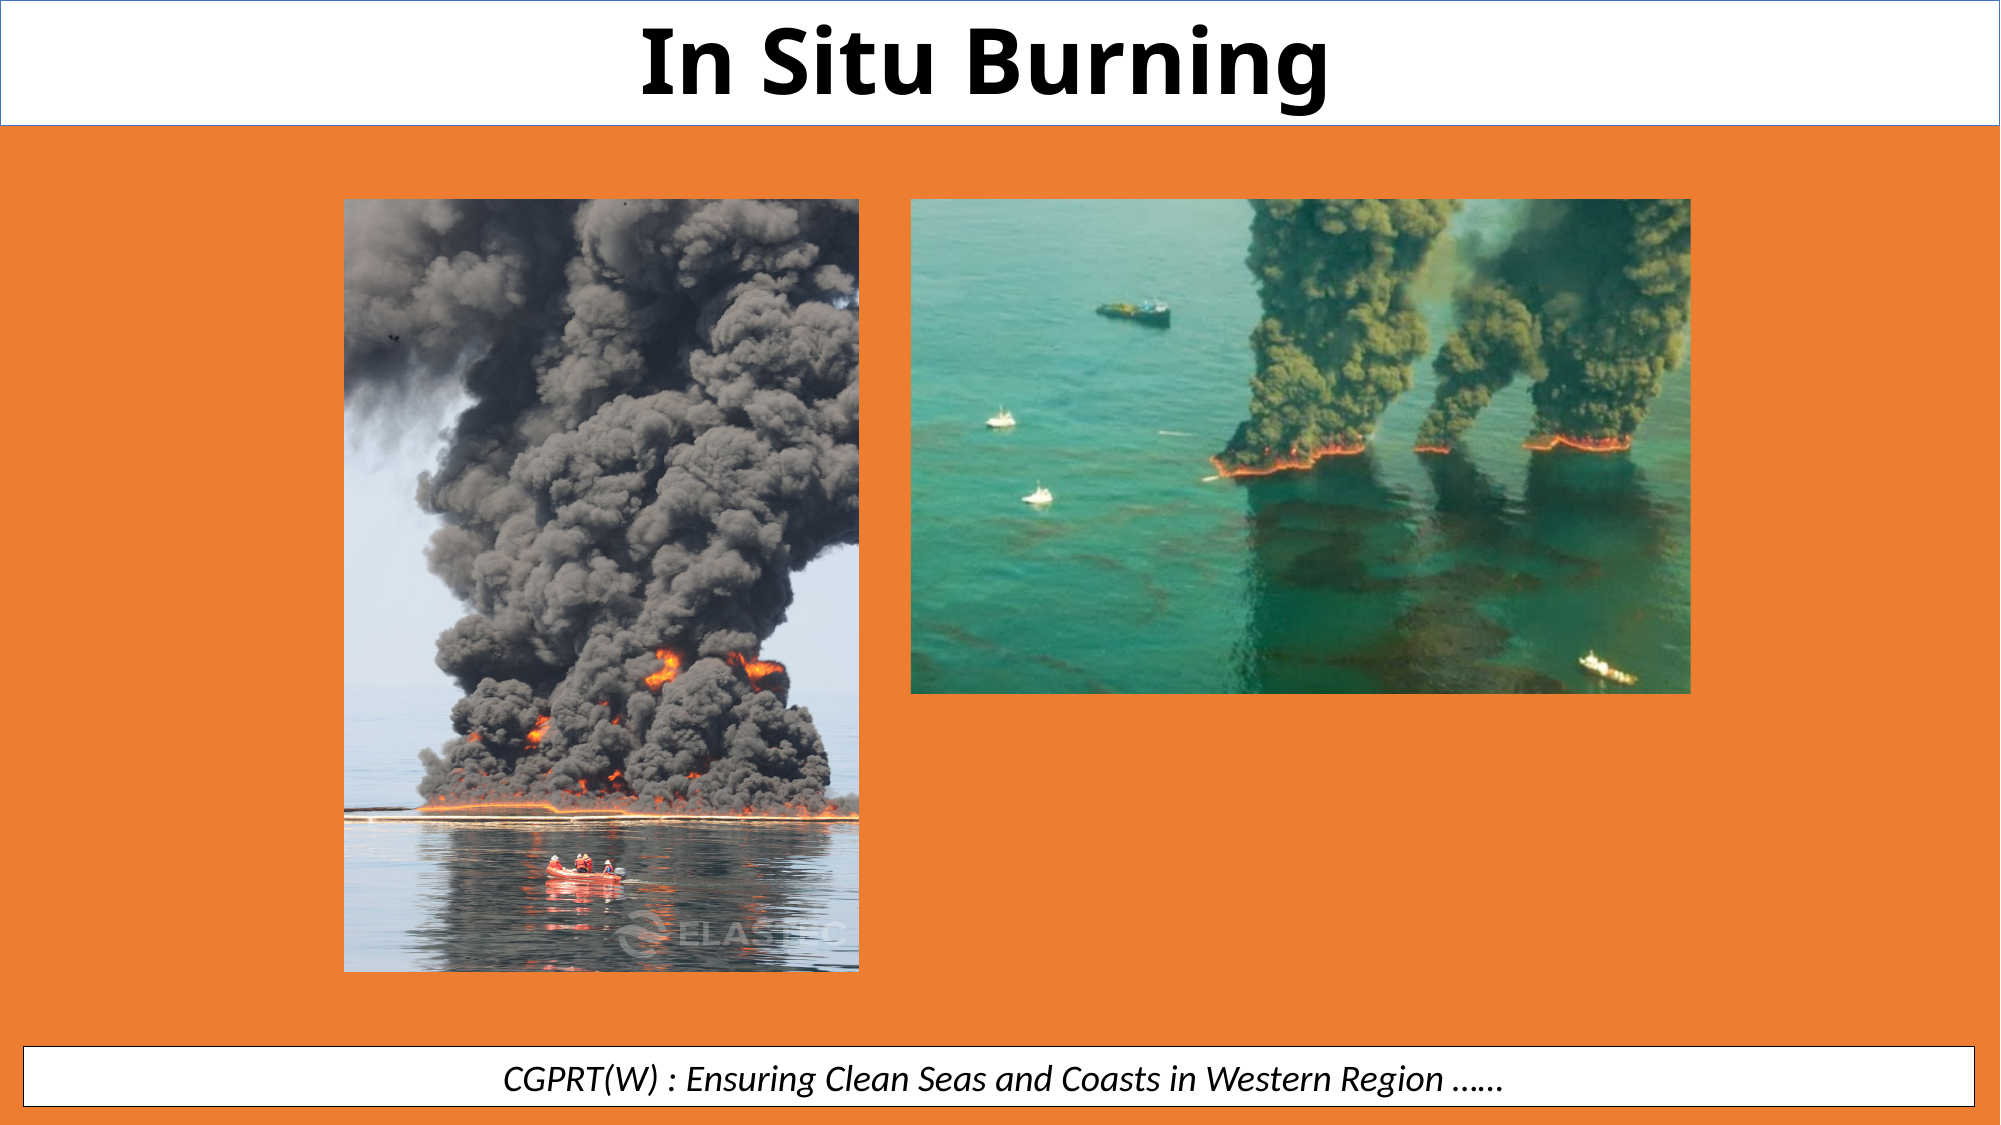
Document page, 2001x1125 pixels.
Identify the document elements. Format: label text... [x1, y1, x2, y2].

text_box In Situ Burning [253, 8, 1793, 101]
text_box [0, 0, 2000, 126]
text_box CGPRT(W) : Ensuring Clean Seas and Coasts in Western Region …… [23, 1046, 1975, 1107]
picture [344, 199, 859, 972]
picture [910, 199, 1691, 694]
